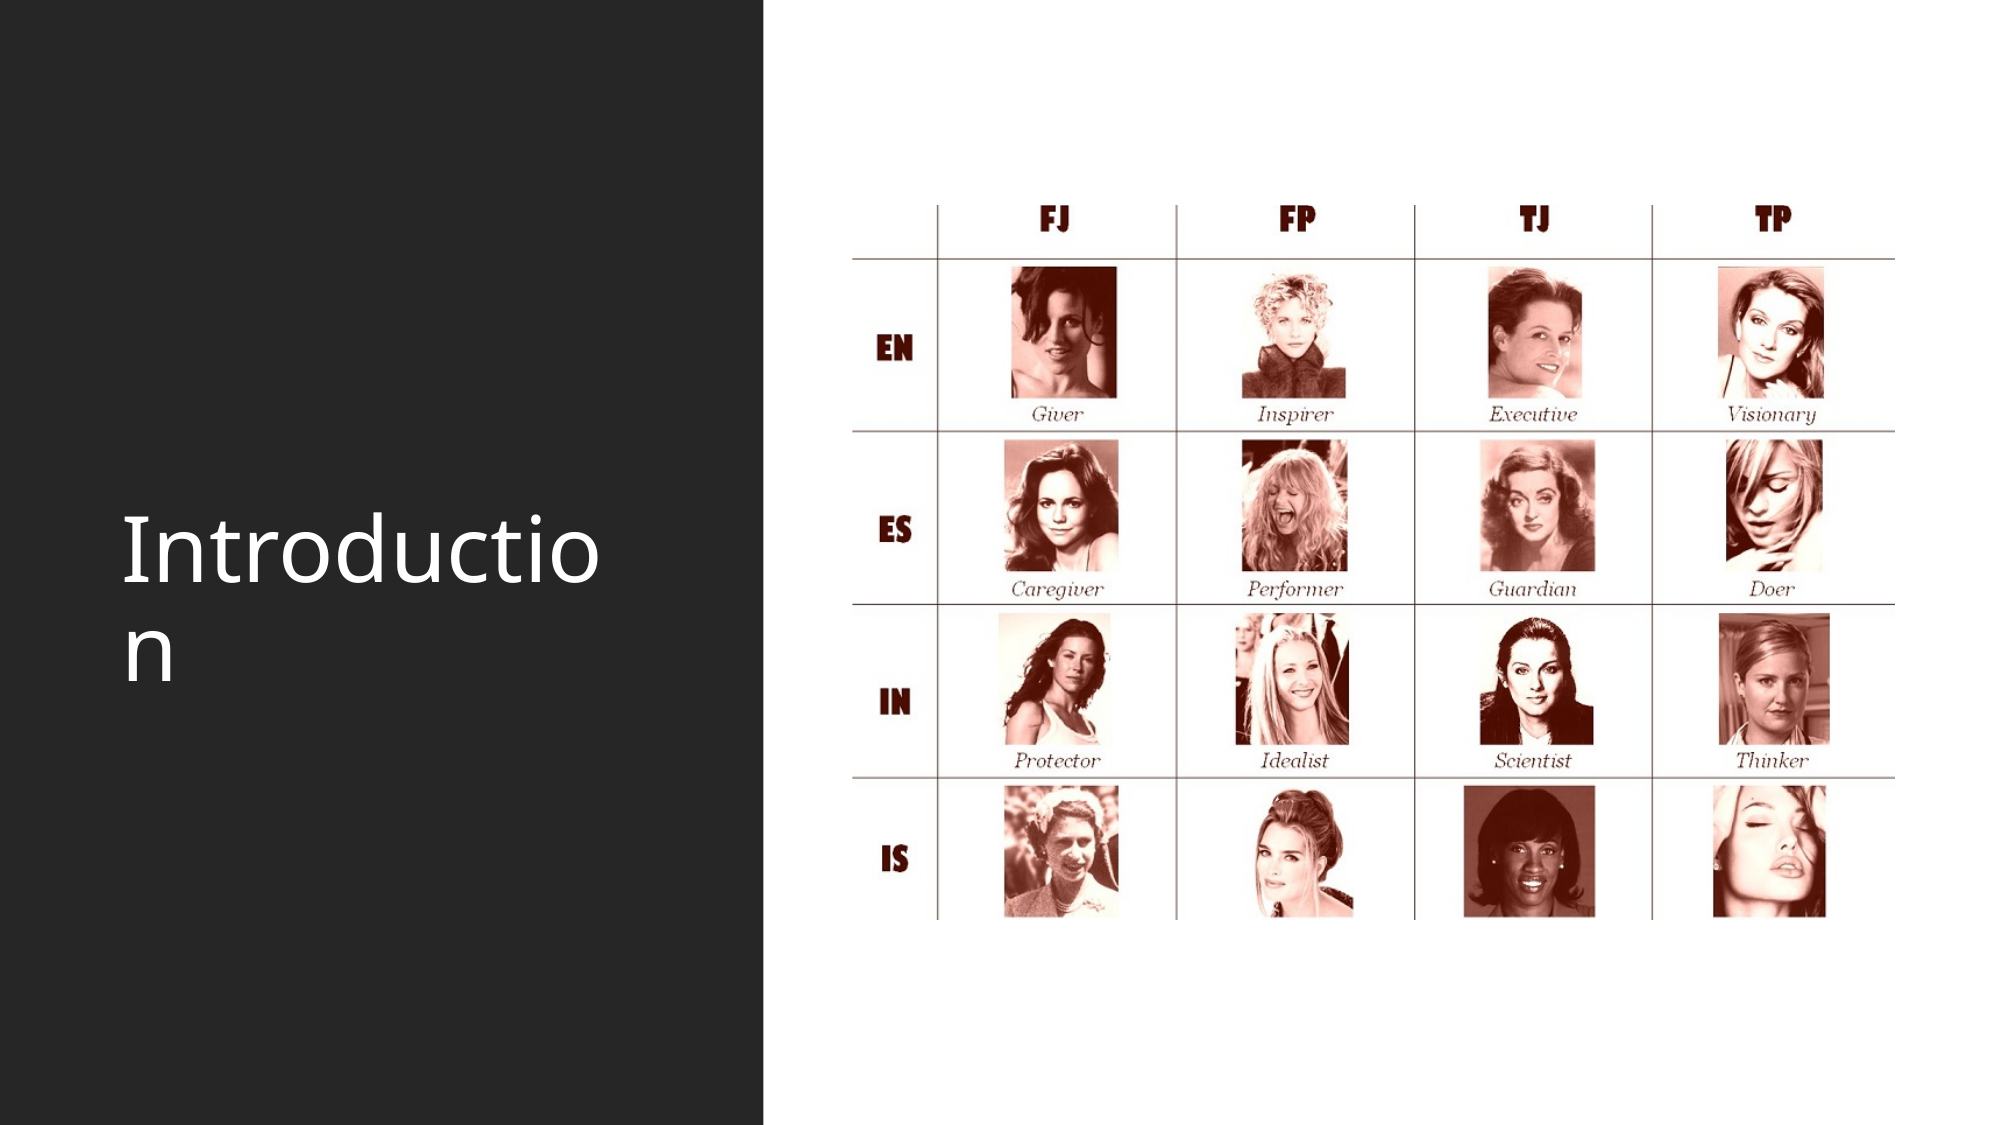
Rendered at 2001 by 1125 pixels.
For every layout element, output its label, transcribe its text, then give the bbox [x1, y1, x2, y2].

text_box [0, 0, 764, 1125]
picture [852, 205, 1895, 920]
title Introduction [106, 104, 661, 709]
